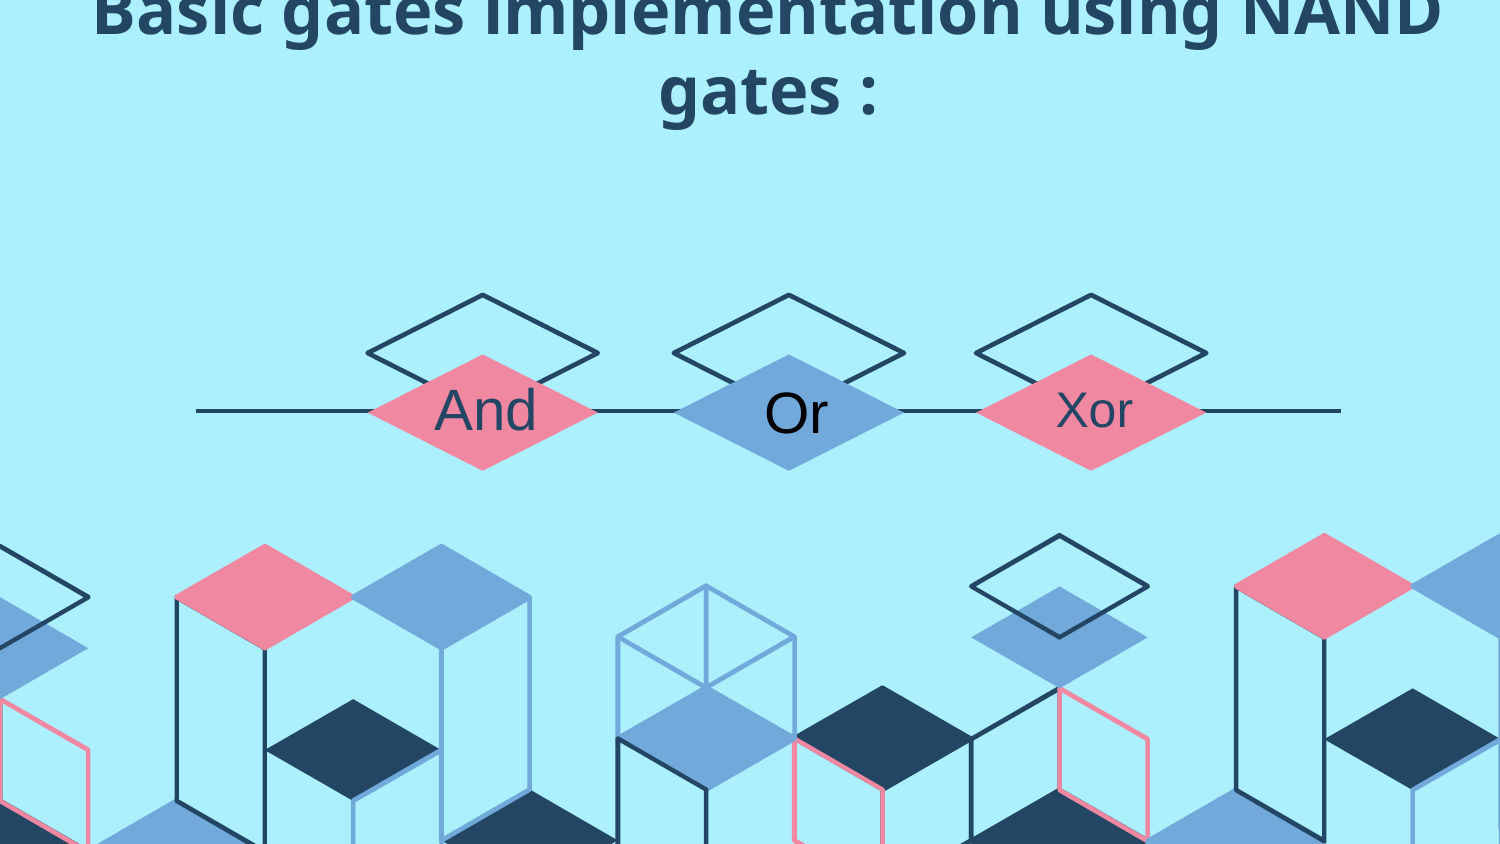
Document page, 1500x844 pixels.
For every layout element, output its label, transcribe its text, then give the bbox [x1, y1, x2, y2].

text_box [195, 294, 1342, 472]
subtitle Xor [1009, 479, 1157, 844]
title Basic gates implementation using NAND gates : [0, 20, 1500, 223]
